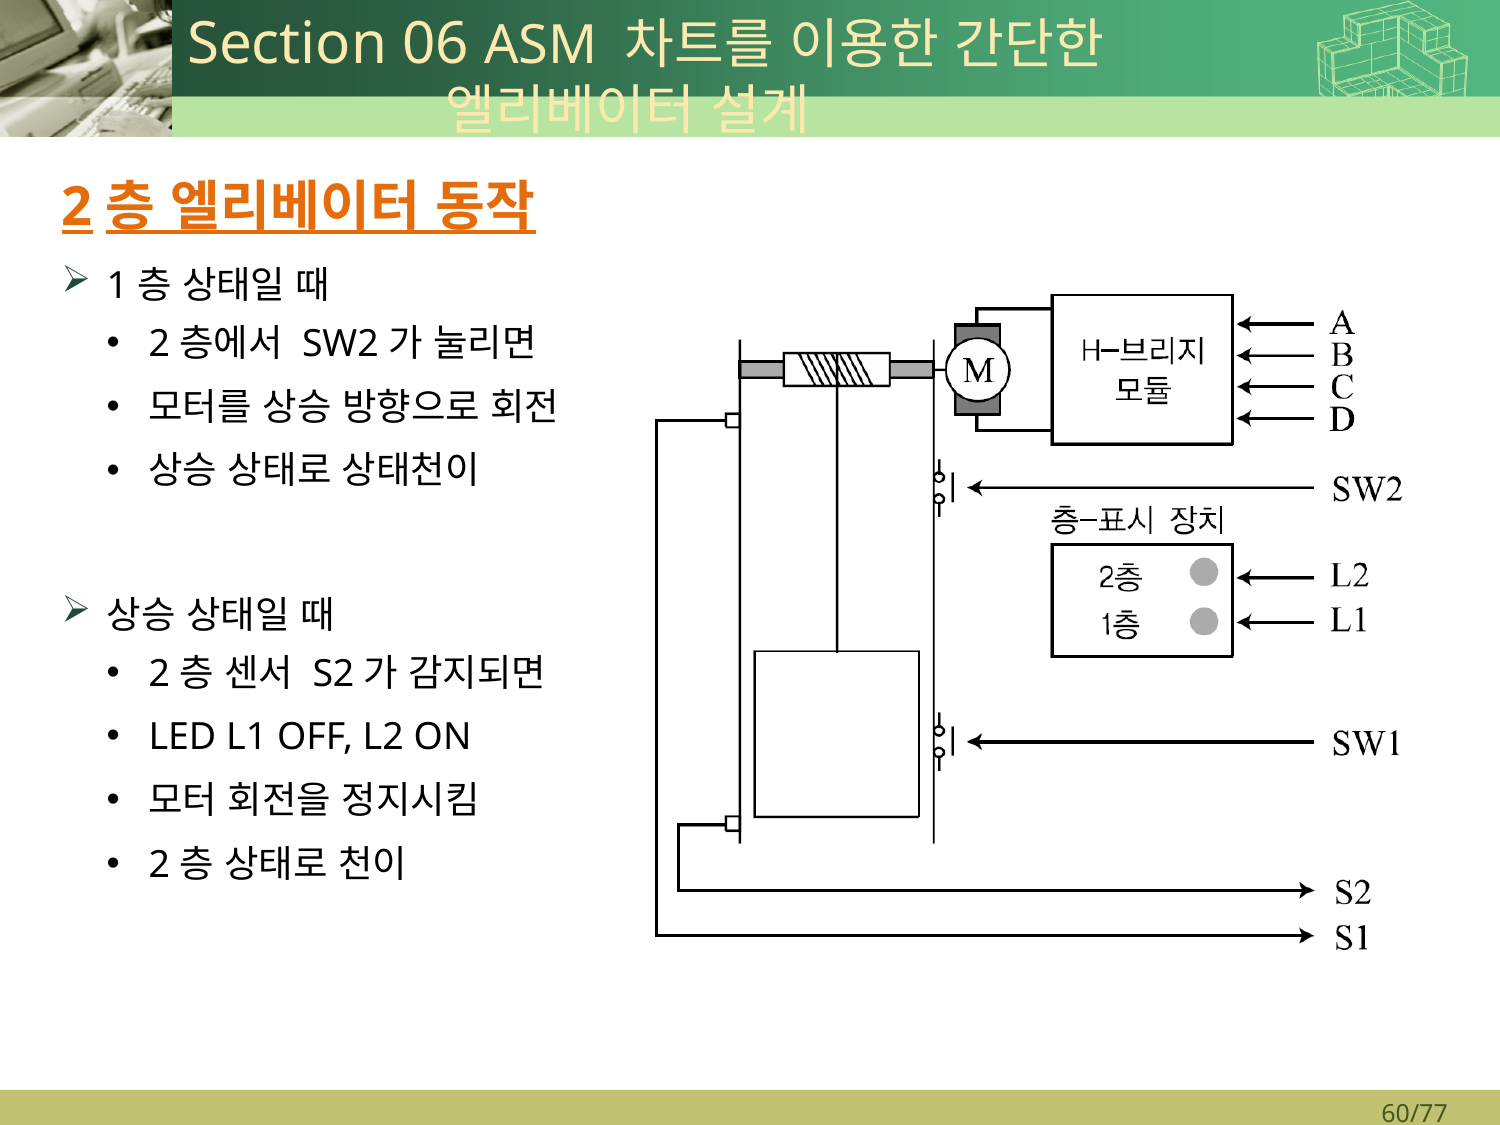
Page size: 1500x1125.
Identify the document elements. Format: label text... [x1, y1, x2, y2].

title Section 06 ASM 차트를 이용한 간단한 엘리베이터 설계 [172, 75, 1500, 94]
text_box [0, 0, 1500, 75]
picture [631, 278, 1415, 965]
list 2층 엘리베이터 동작 1층 상태일 때 2층에서 SW2가 눌리면 모터를 상승 방향으로 회전 상승 상태로 상태천이 상승 상태일 때 2층 센서 S2가 감지되면 LED L1 OFF, L2 ON 모터 회전을 정지시킴 2층 상태로 천이 [46, 164, 1459, 1067]
picture [0, 75, 1500, 151]
